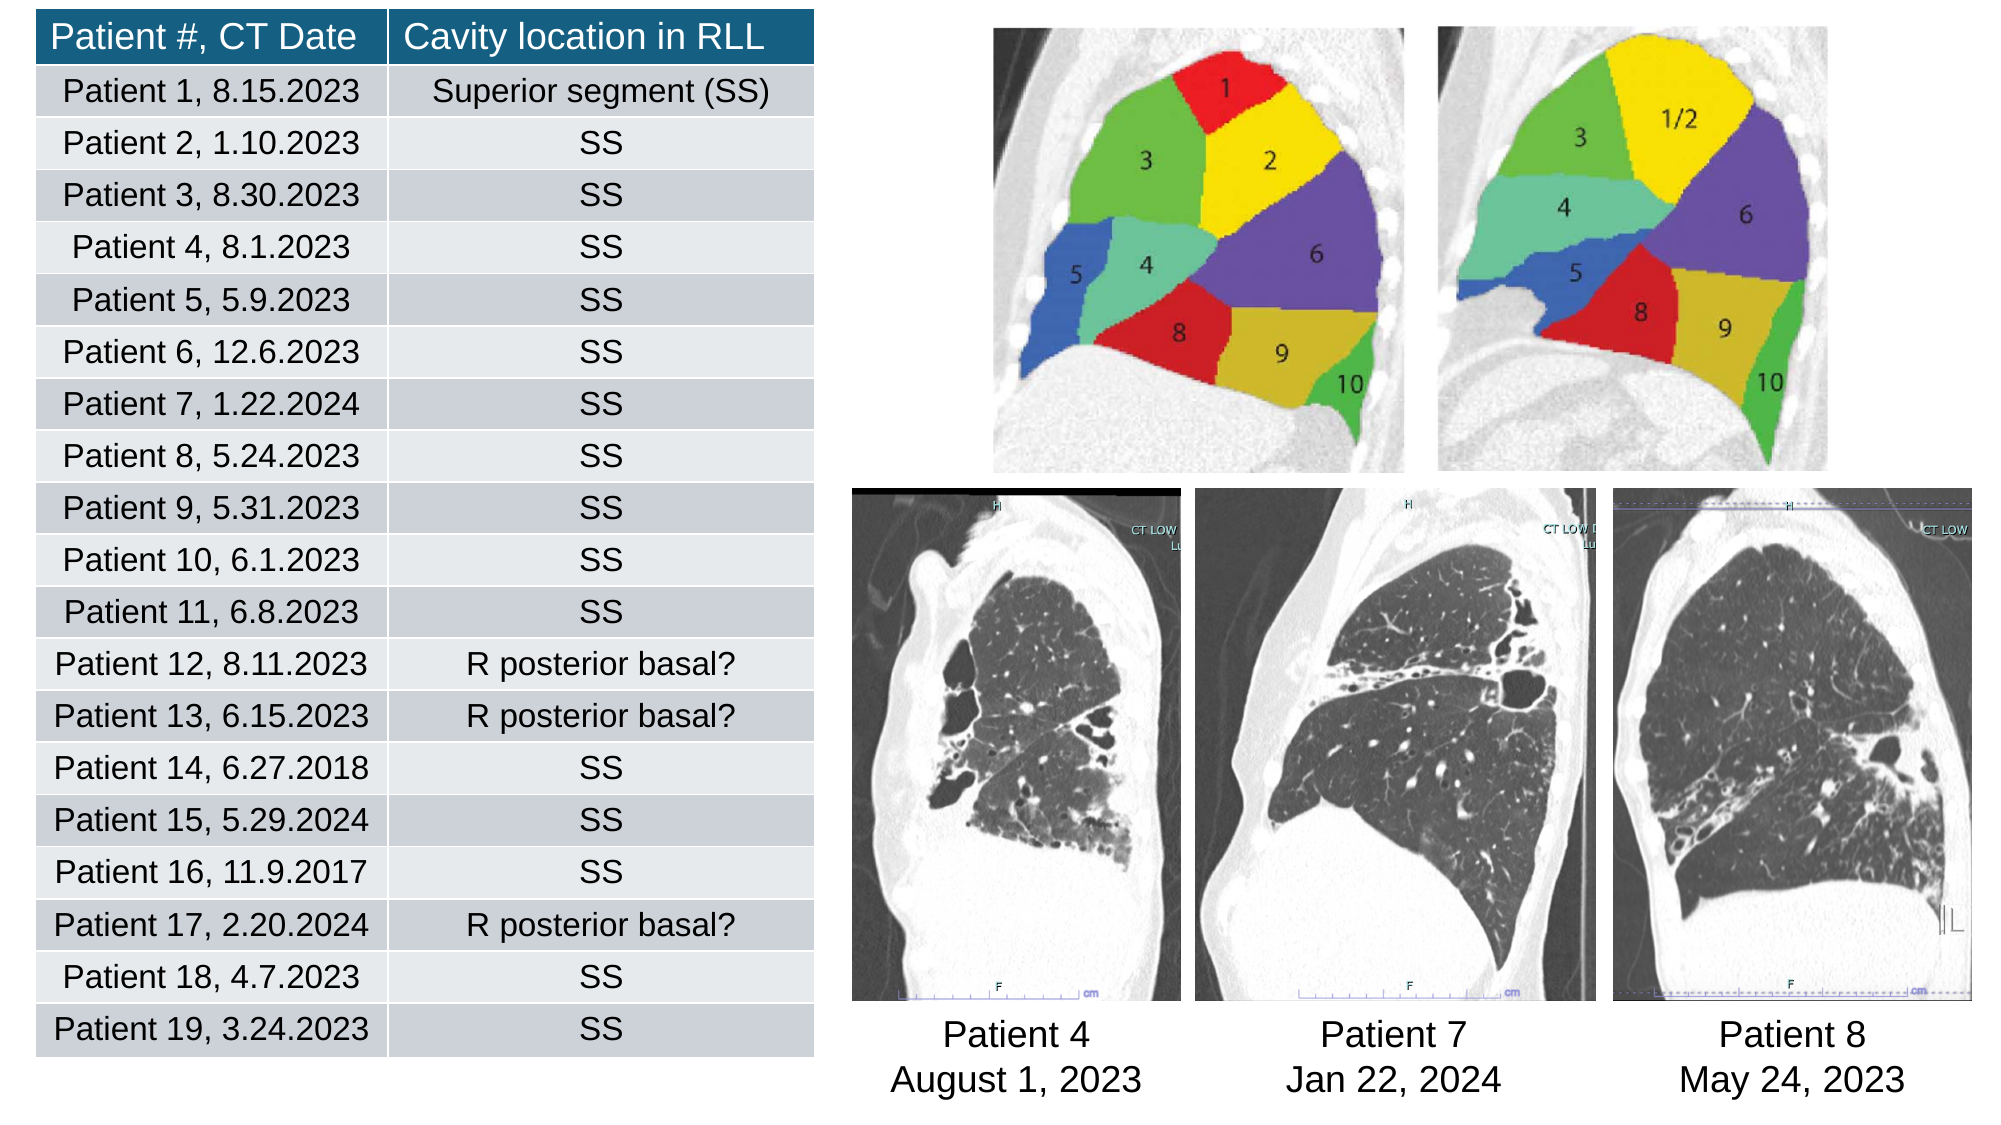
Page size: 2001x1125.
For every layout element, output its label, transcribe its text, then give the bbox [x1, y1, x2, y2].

table_cell Patient 11, 6.8.2023 [36, 587, 387, 637]
table_cell Patient 7, 1.22.2024 [36, 379, 387, 429]
table_cell SS [389, 327, 814, 377]
table_cell Patient 3, 8.30.2023 [36, 170, 387, 221]
table_cell SS [389, 379, 814, 429]
table_header Cavity location in RLL [389, 9, 814, 64]
picture [1435, 21, 1829, 472]
table_cell SS [389, 483, 814, 533]
table_cell SS [389, 587, 814, 637]
table_cell Patient 15, 5.29.2024 [36, 795, 387, 846]
picture [992, 23, 1410, 473]
table_cell Patient 8, 5.24.2023 [36, 431, 387, 481]
table_header Patient #, CT Date [36, 9, 387, 64]
table_cell SS [389, 170, 814, 221]
table_cell Patient 17, 2.20.2024 [36, 900, 387, 950]
table_cell Patient 13, 6.15.2023 [36, 691, 387, 741]
table_cell SS [389, 274, 814, 325]
table_cell SS [389, 222, 814, 273]
table_cell R posterior basal? [389, 691, 814, 741]
table_cell Patient 10, 6.1.2023 [36, 535, 387, 585]
table_cell SS [389, 795, 814, 846]
table_cell Patient 5, 5.9.2023 [36, 274, 387, 325]
table_cell R posterior basal? [389, 900, 814, 950]
table_cell Patient 2, 1.10.2023 [36, 118, 387, 169]
table_cell SS [389, 1004, 814, 1057]
table_cell SS [389, 118, 814, 169]
table_cell SS [389, 535, 814, 585]
table_cell Patient 6, 12.6.2023 [36, 327, 387, 377]
table_cell Patient 19, 3.24.2023 [36, 1004, 387, 1057]
table_cell SS [389, 431, 814, 481]
table_cell Patient 4, 8.1.2023 [36, 222, 387, 273]
table_cell Patient 9, 5.31.2023 [36, 483, 387, 533]
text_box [851, 487, 1973, 1110]
table_cell Patient 16, 11.9.2017 [36, 847, 387, 898]
table_cell Superior segment (SS) [389, 66, 814, 116]
table_cell Patient 14, 6.27.2018 [36, 743, 387, 794]
table_cell SS [389, 743, 814, 794]
table_cell Patient 12, 8.11.2023 [36, 639, 387, 689]
table_cell R posterior basal? [389, 639, 814, 689]
table_cell Patient 18, 4.7.2023 [36, 952, 387, 1002]
table_cell Patient 1, 8.15.2023 [36, 66, 387, 116]
table_cell SS [389, 952, 814, 1002]
table_cell SS [389, 847, 814, 898]
